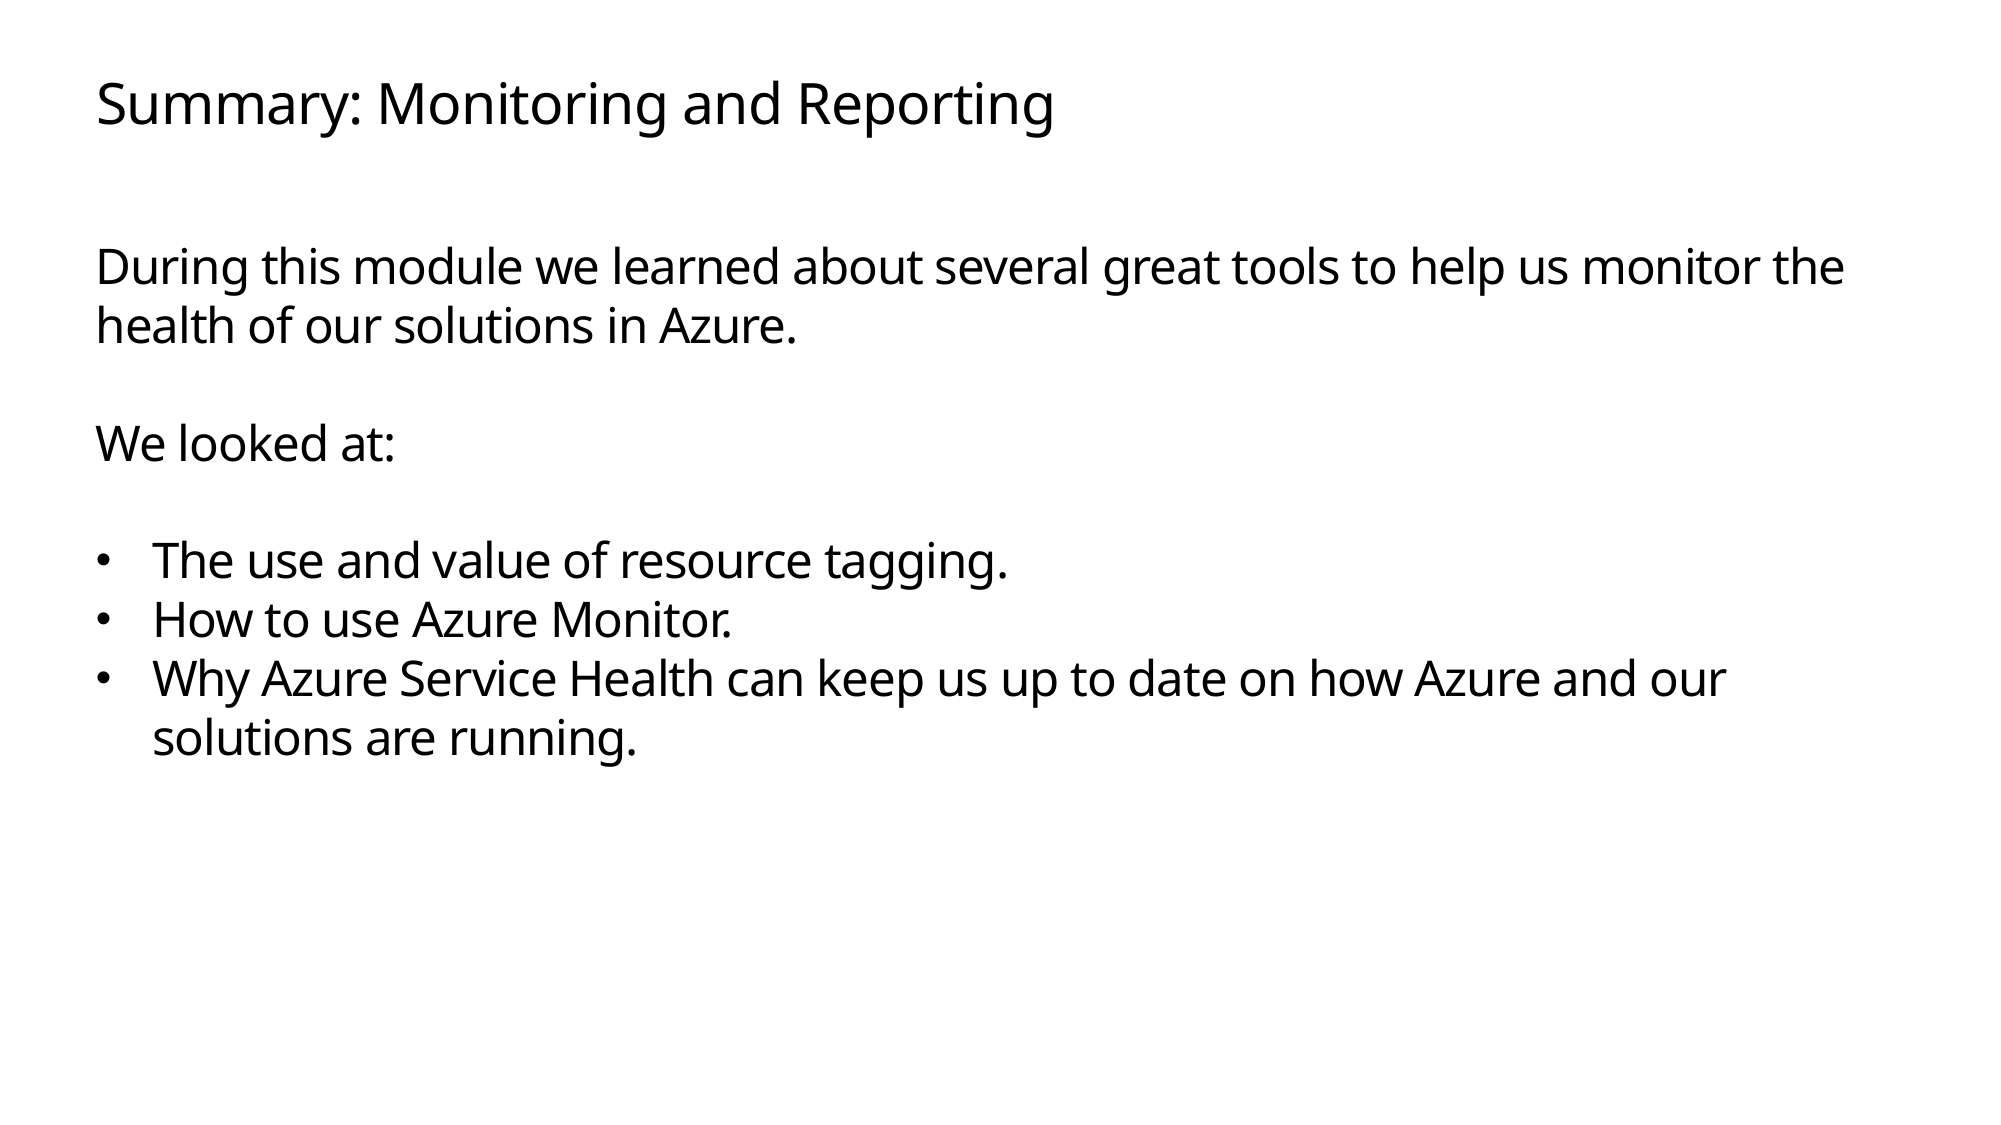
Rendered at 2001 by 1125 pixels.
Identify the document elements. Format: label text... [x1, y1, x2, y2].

title Summary: Monitoring and Reporting [96, 75, 1904, 166]
list During this module we learned about several great tools to help us monitor the health of our solutions in Azure. We looked at: The use and value of resource tagging. How to use Azure Monitor. Why Azure Service Health can keep us up to date on how Azure and our solutions are running. [95, 235, 1904, 801]
